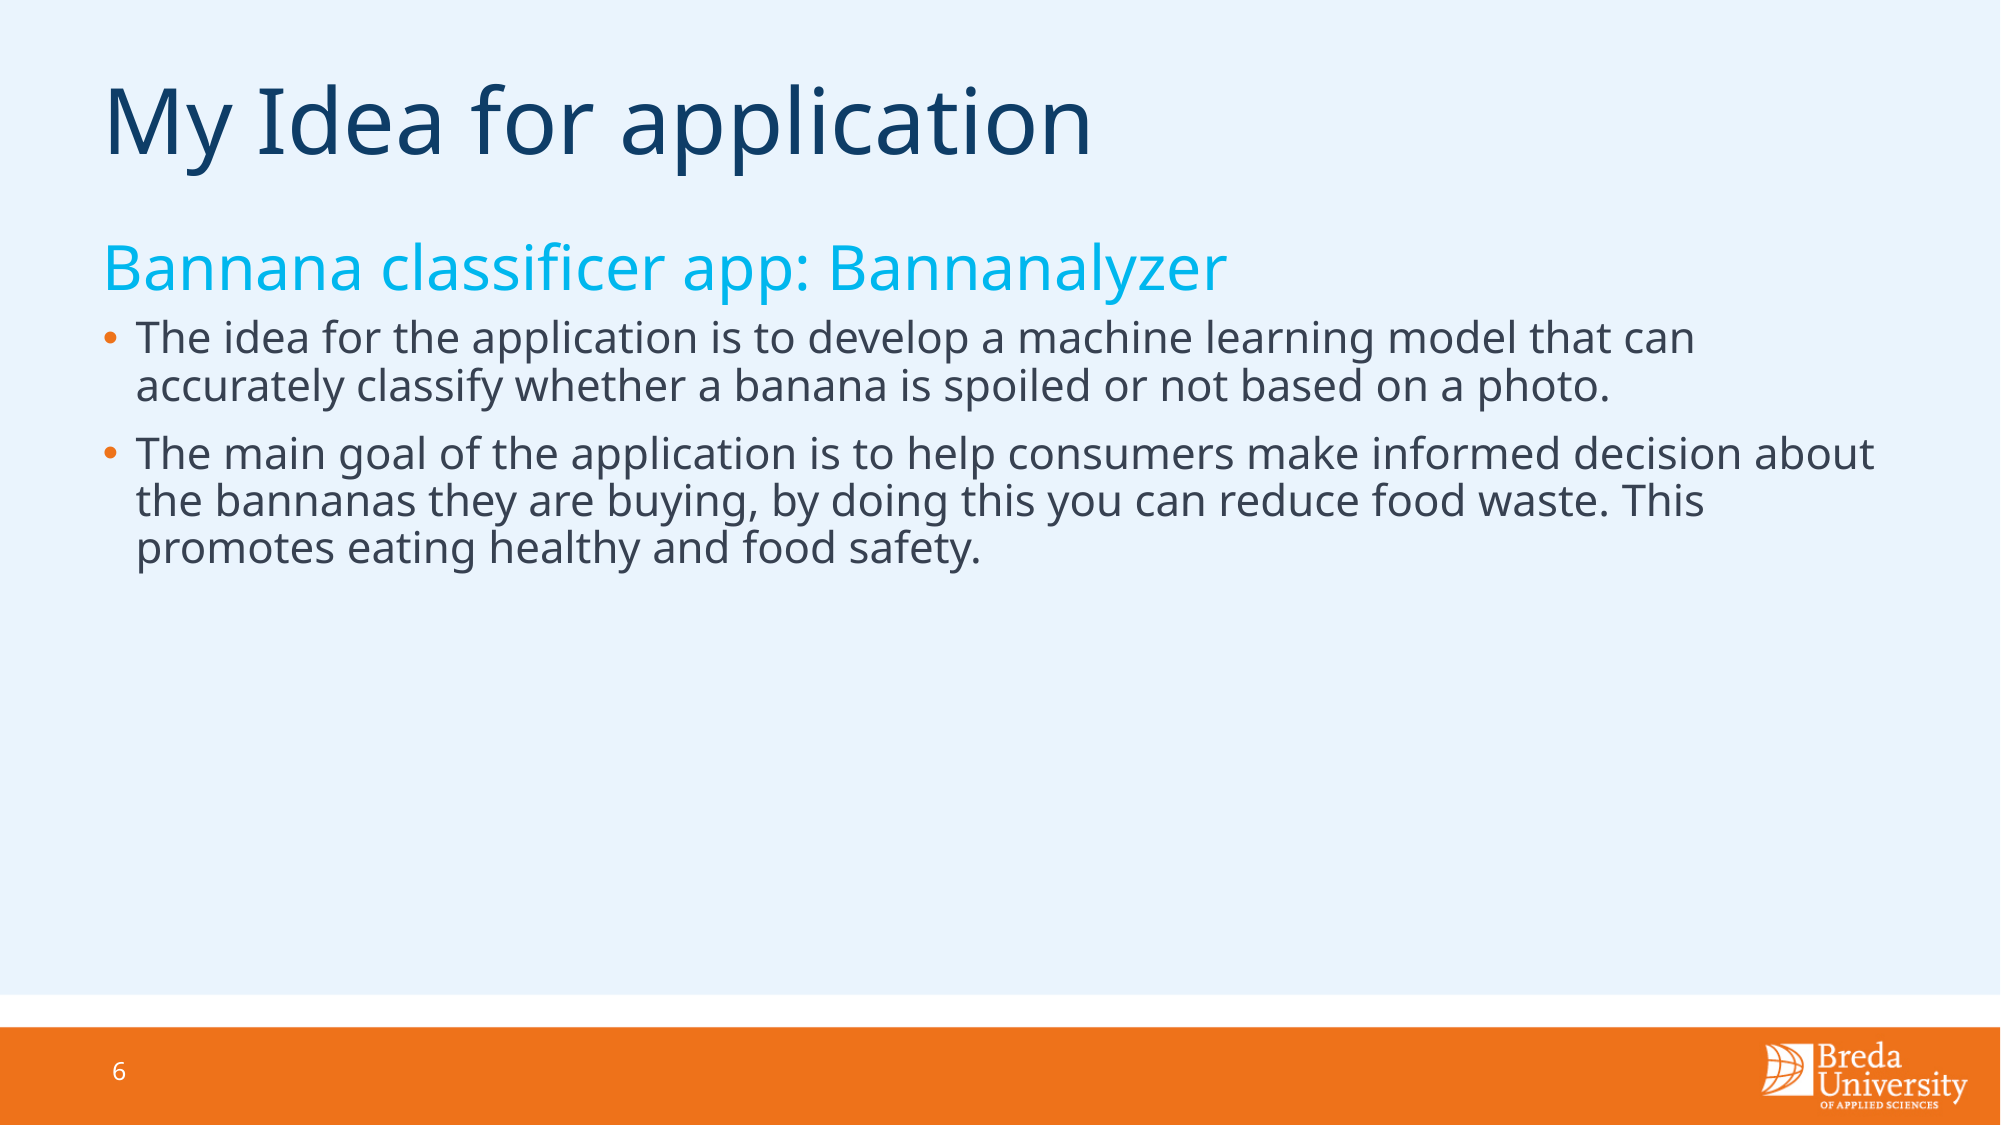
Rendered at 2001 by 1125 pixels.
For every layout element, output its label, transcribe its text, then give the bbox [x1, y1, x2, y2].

list The idea for the application is to develop a machine learning model that can accurately classify whether a banana is spoiled or not based on a photo. The main goal of the application is to help consumers make informed decision about the bannanas they are buying, by doing this you can reduce food waste. This promotes eating healthy and food safety. [88, 308, 1917, 922]
title My Idea for application [88, 67, 1917, 210]
slide_number 6 [97, 1042, 198, 1103]
picture [0, 0, 2001, 1125]
list Bannana classificer app: Bannanalyzer [88, 229, 1917, 307]
